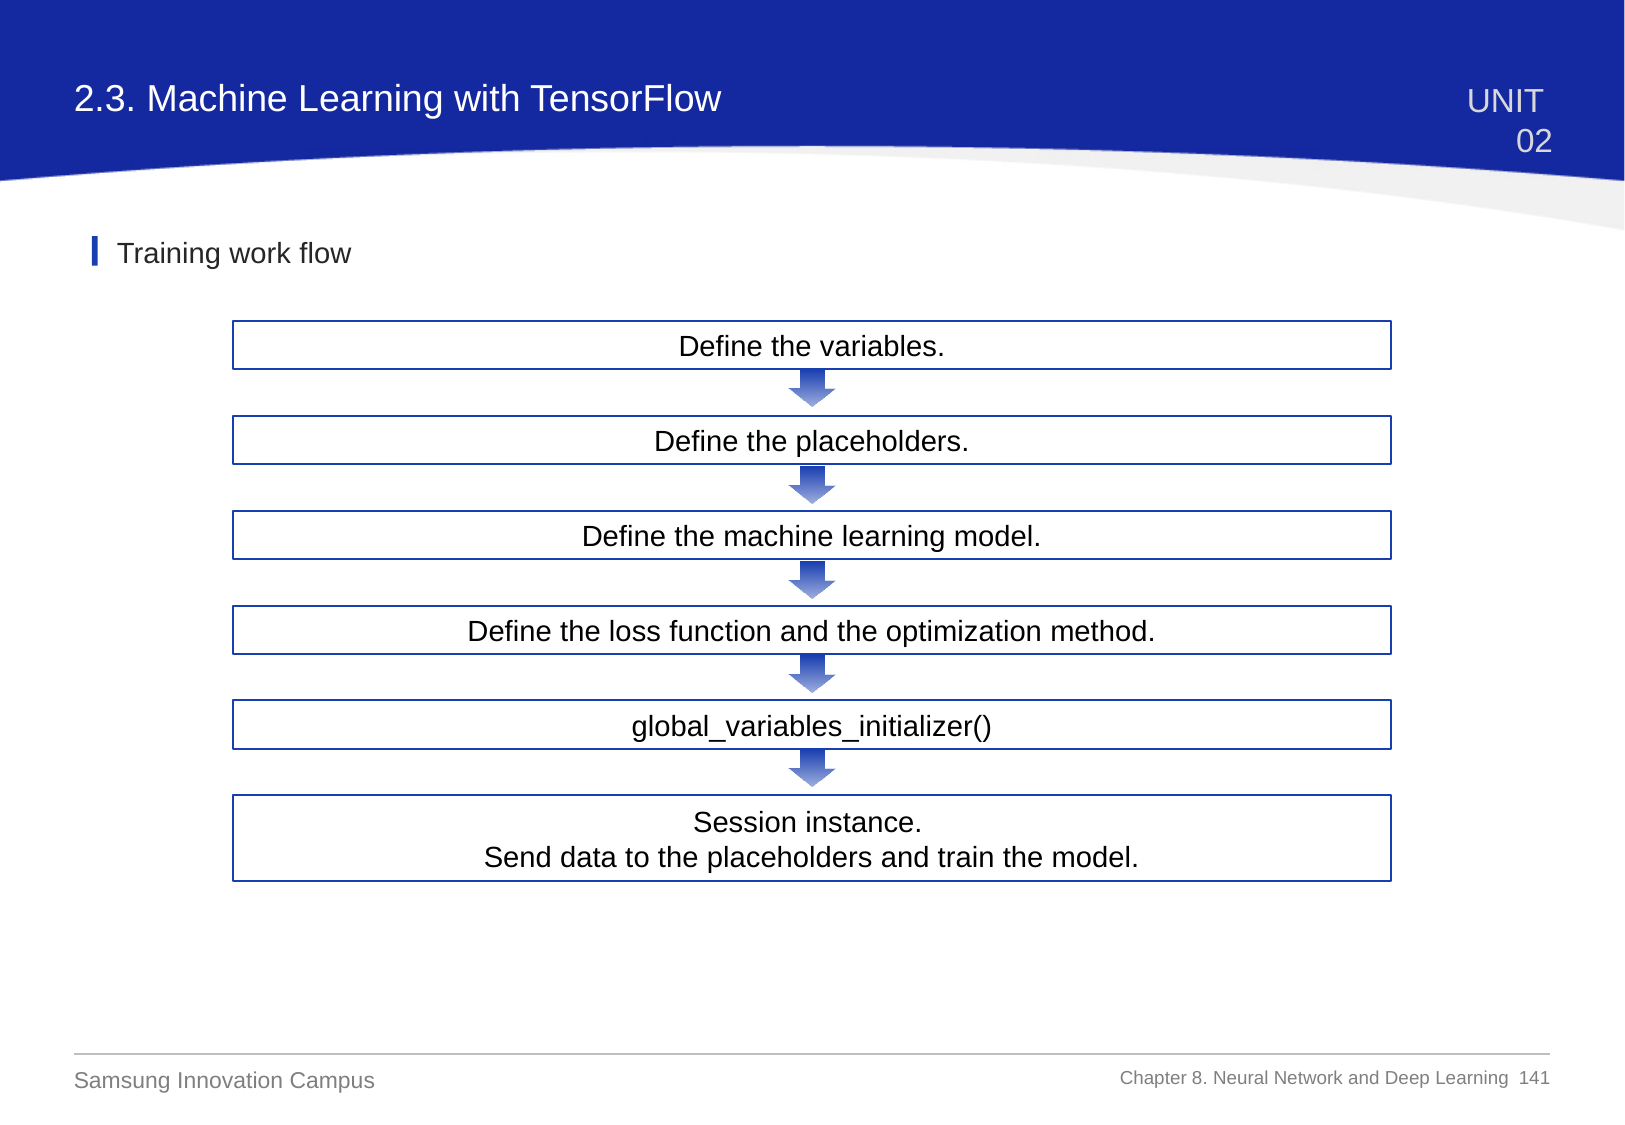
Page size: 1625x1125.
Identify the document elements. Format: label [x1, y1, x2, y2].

picture [0, 0, 1625, 1125]
text_box [91, 234, 1533, 270]
text_box [233, 320, 1392, 882]
text_box [73, 73, 1554, 120]
